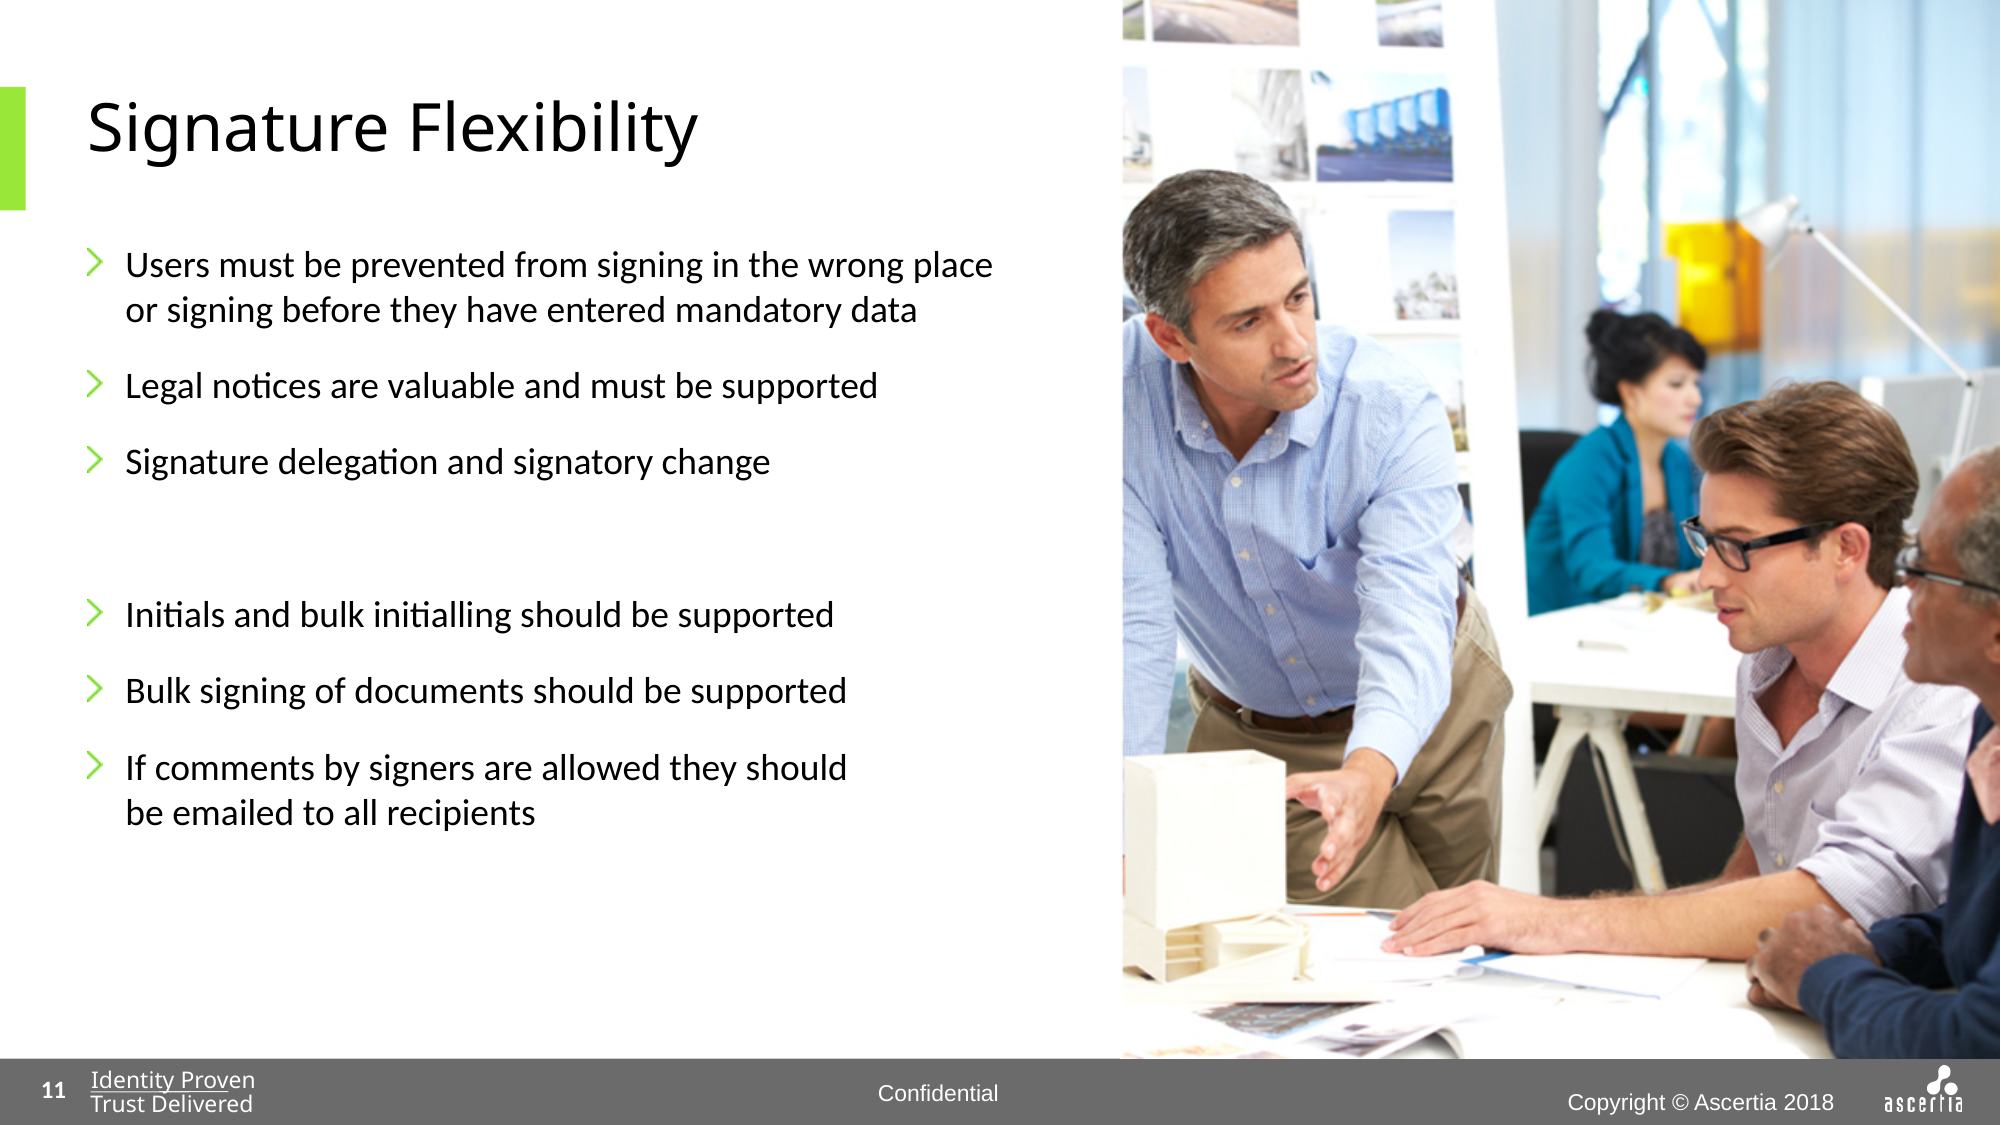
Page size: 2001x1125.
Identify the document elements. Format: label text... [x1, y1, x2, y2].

picture [87, 446, 103, 473]
picture [87, 675, 103, 702]
picture [87, 599, 103, 626]
picture [87, 751, 103, 779]
title Signature Flexibility [73, 86, 1044, 184]
picture [87, 370, 103, 397]
picture [87, 248, 103, 276]
picture [1880, 1065, 1962, 1112]
list Users must be prevented from signing in the wrong place or signing before they have entered mandatory data Legal notices are valuable and must be supported Signature delegation and signatory change Initials and bulk initialling should be supported Bulk signing of documents should be supported If comments by signers are allowed they should be emailed to all recipients [73, 232, 1044, 1023]
picture [1120, 0, 2000, 1059]
